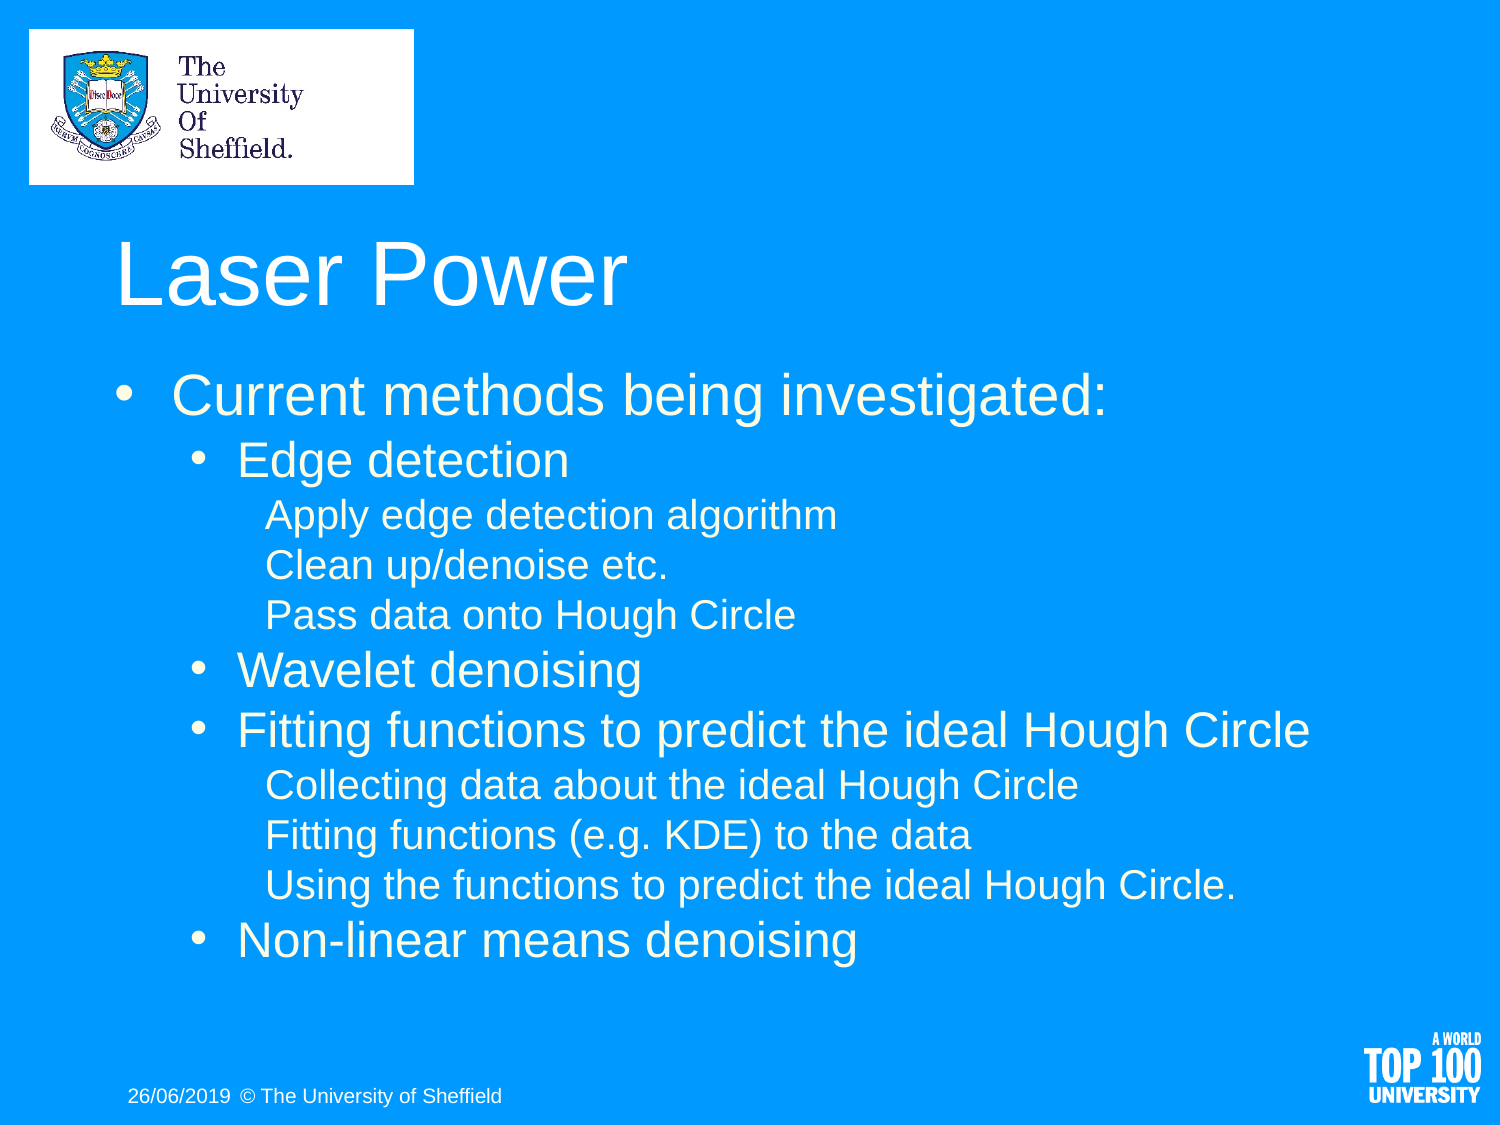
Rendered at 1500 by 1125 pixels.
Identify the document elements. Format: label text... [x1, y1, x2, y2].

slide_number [112, 1074, 225, 1125]
picture [1364, 1032, 1481, 1103]
list Current methods being investigated: Edge detection Apply edge detection algorithm Clean up/denoise etc. Pass data onto Hough Circle Wavelet denoising Fitting functions to predict the ideal Hough Circle Collecting data about the ideal Hough Circle Fitting functions (e.g. KDE) to the data Using the functions to predict the ideal Hough Circle. Non-linear means denoising [99, 350, 1404, 1000]
picture [29, 29, 414, 185]
title Laser Power [99, 224, 1450, 350]
footer © The University of Sheffield [225, 1074, 1075, 1125]
